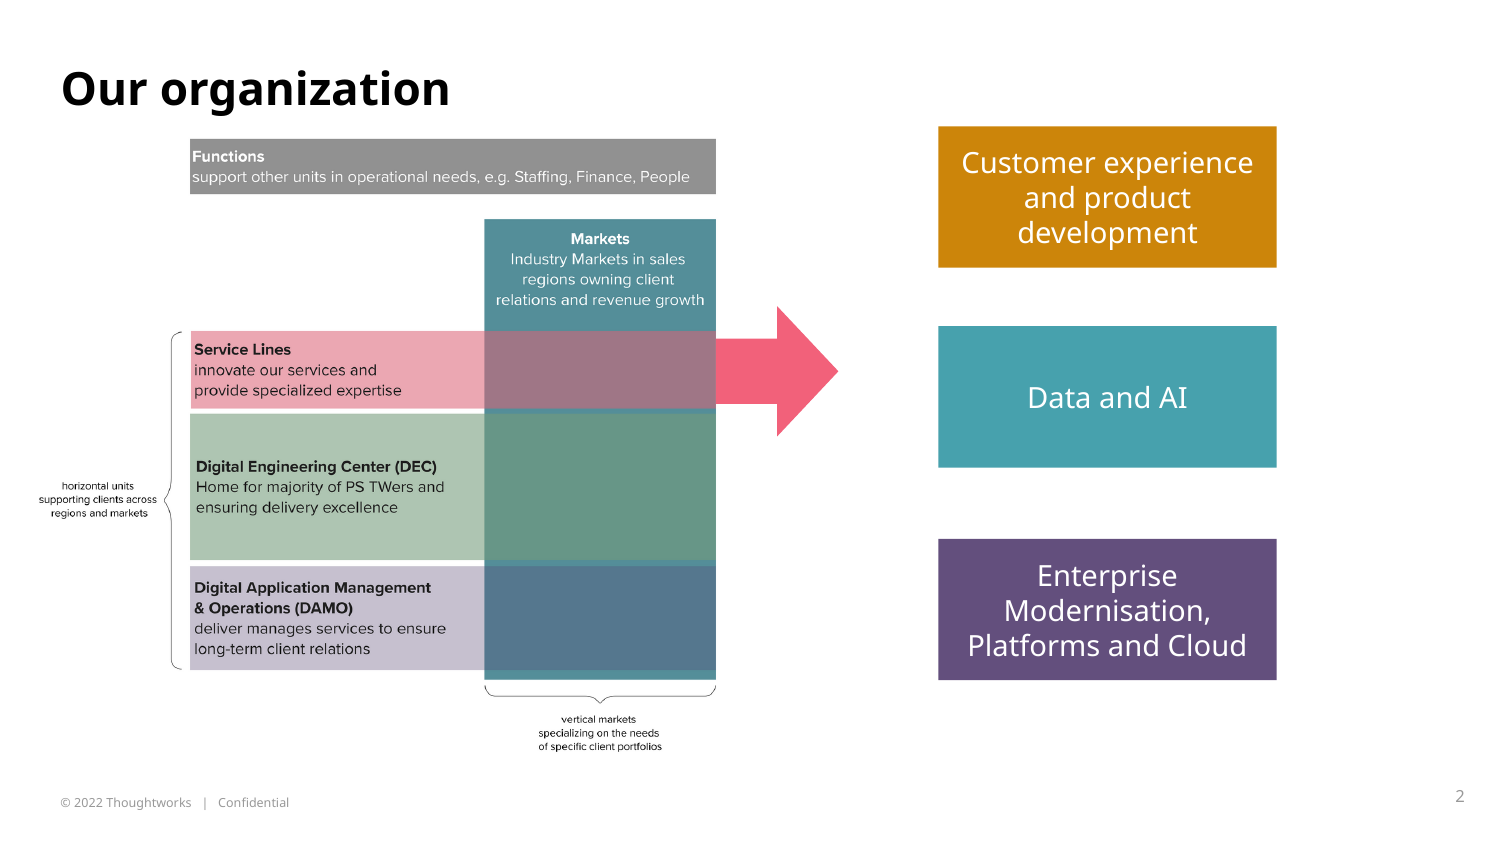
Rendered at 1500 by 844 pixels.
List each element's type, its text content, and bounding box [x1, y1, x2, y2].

text_box Enterprise Modernisation, Platforms and Cloud [938, 538, 1277, 681]
text_box [730, 306, 839, 437]
picture [35, 124, 726, 766]
slide_number ‹#› [1389, 764, 1480, 830]
title Our organization [60, 60, 1440, 154]
text_box Data and AI [938, 326, 1277, 468]
text_box Customer experience and product development [938, 126, 1277, 268]
